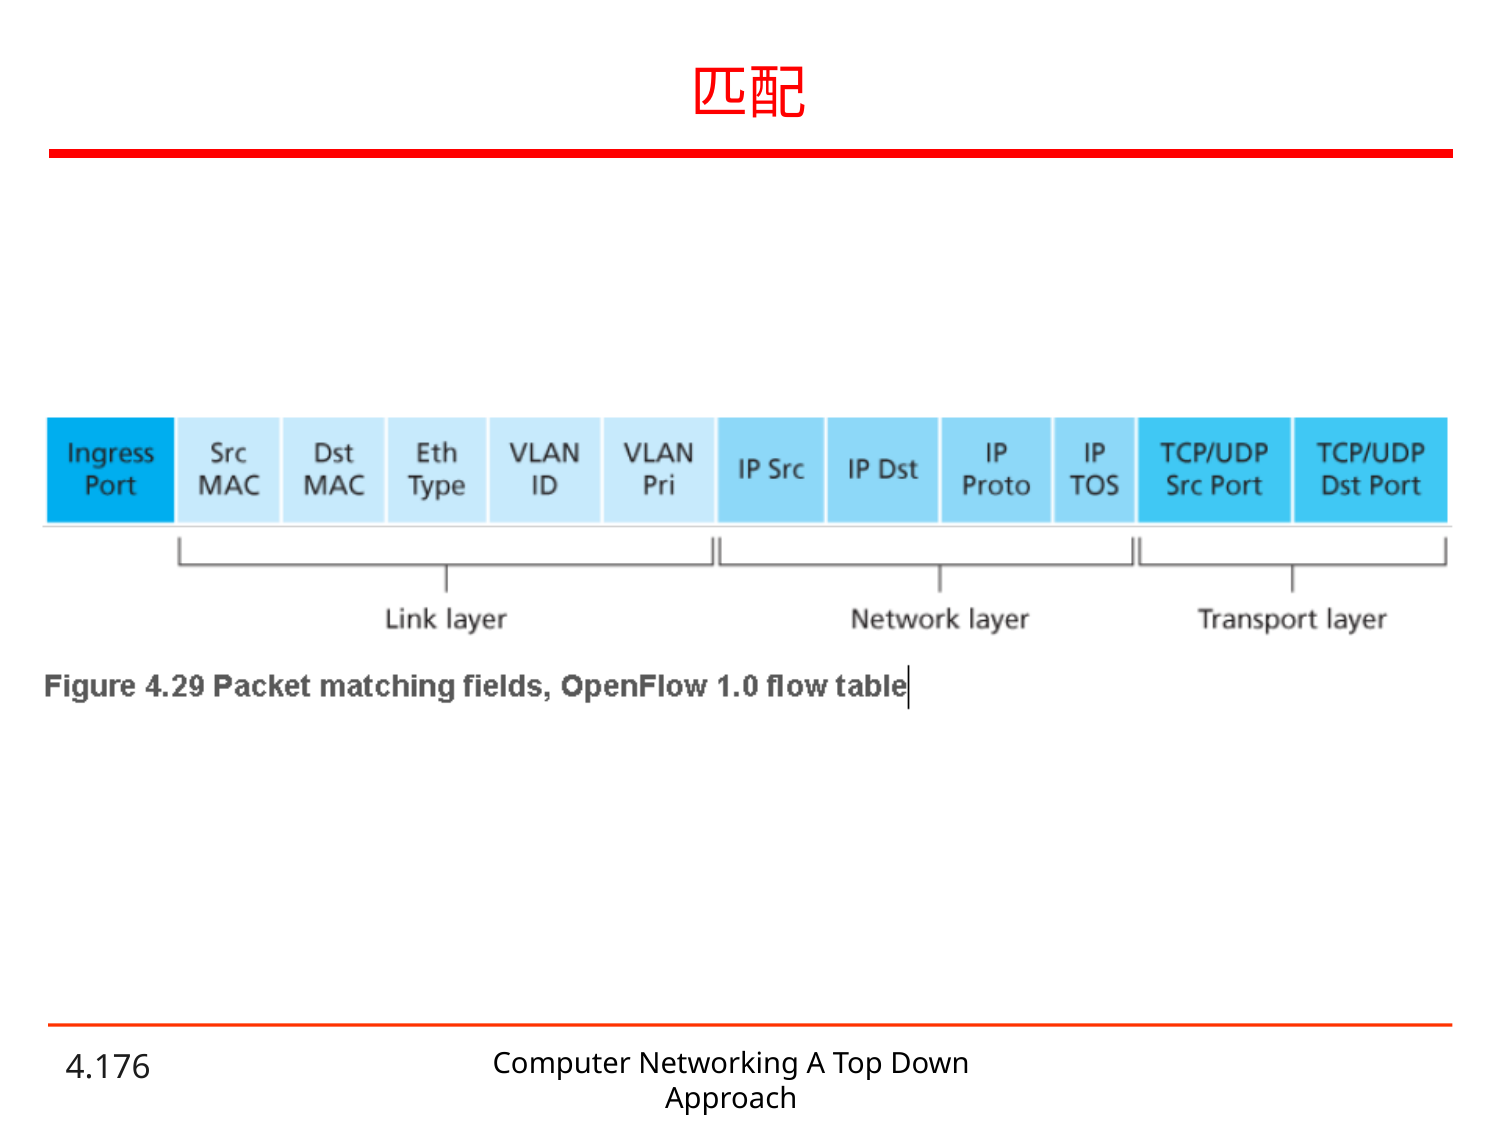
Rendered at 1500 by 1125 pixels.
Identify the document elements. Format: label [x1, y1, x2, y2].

title [55, 37, 1443, 143]
picture [35, 399, 1465, 726]
